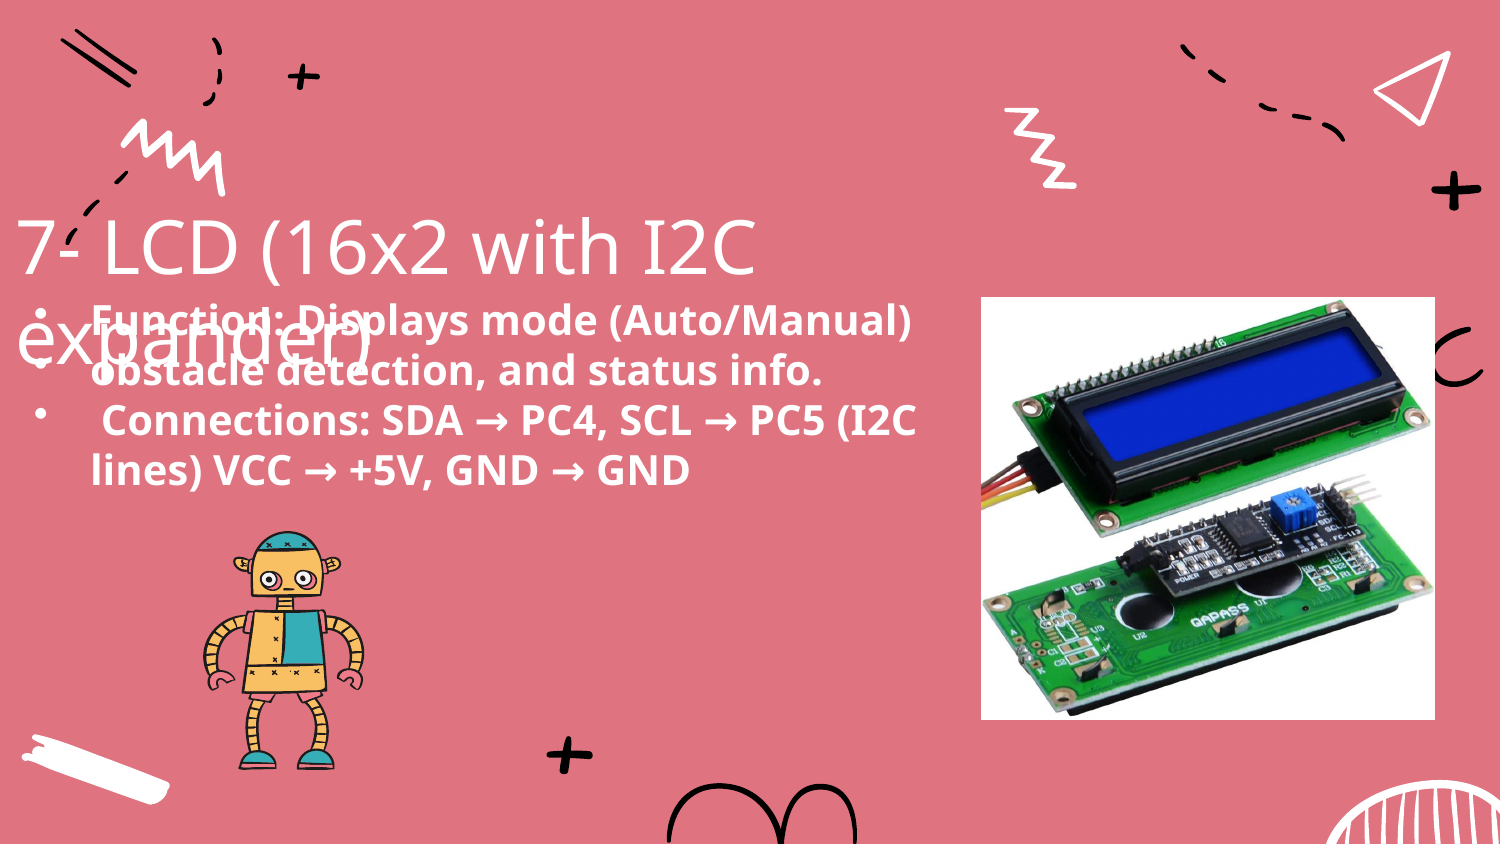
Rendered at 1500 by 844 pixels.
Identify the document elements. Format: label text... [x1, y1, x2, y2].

title 7- LCD (16x2 with I2C expander) [0, 184, 1109, 396]
picture [981, 296, 1436, 720]
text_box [202, 530, 365, 771]
subtitle Function: Displays mode (Auto/Manual) obstacle detection, and status info. Connections: SDA → PC4, SCL → PC5 (I2C lines) VCC → +5V, GND → GND [0, 278, 962, 564]
